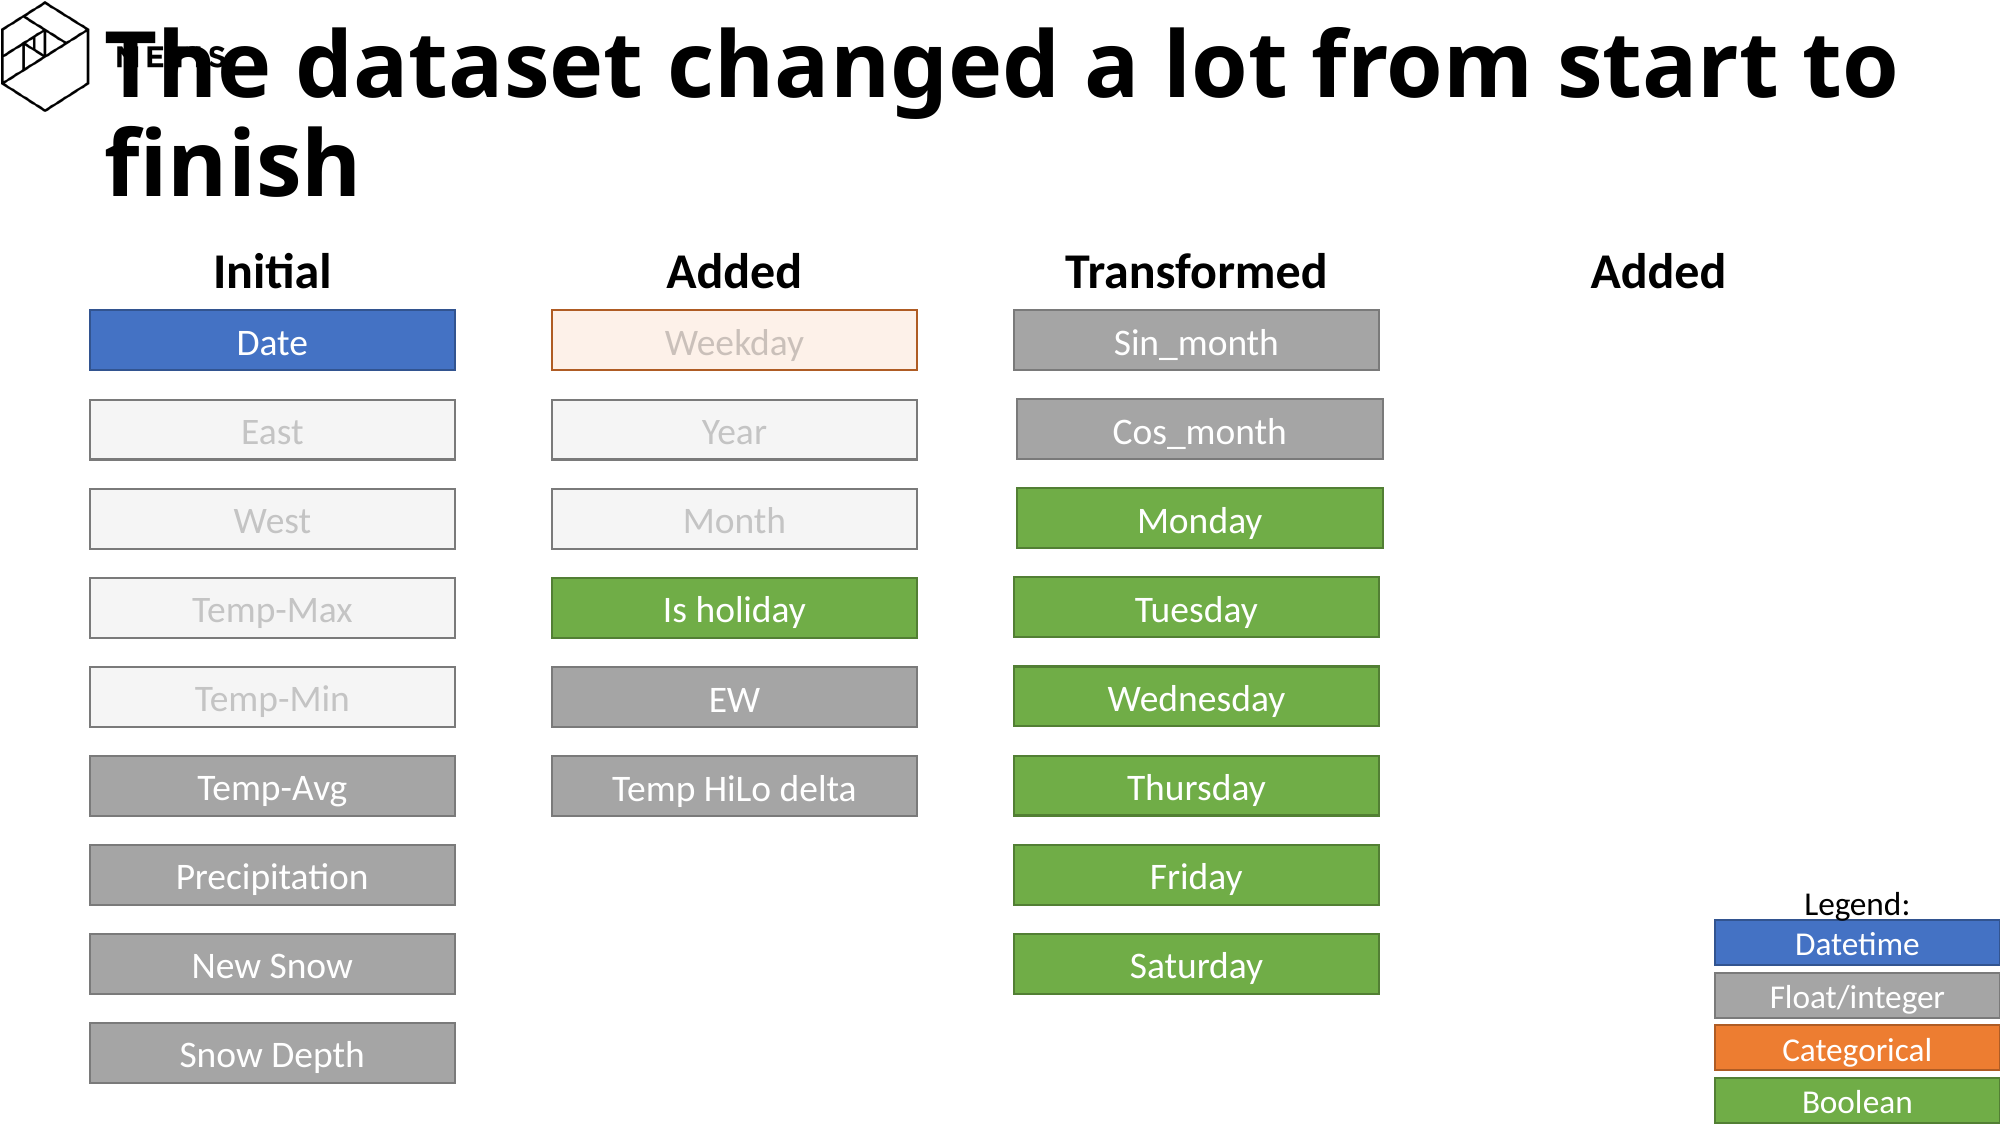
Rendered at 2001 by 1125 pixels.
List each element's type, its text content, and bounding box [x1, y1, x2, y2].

text_box Initial [89, 230, 456, 306]
text_box Categorical [1714, 1024, 2000, 1071]
text_box Saturday [1013, 933, 1380, 995]
text_box Temp-Avg [89, 755, 456, 817]
text_box Sin_month [1013, 309, 1380, 371]
text_box East [89, 399, 456, 461]
text_box Month [551, 488, 918, 550]
text_box Weekday [551, 309, 918, 371]
text_box Cos_month [1016, 398, 1384, 460]
text_box Monday [1016, 487, 1384, 549]
text_box Year [551, 399, 918, 461]
text_box Is holiday [551, 577, 918, 639]
text_box Precipitation [89, 844, 456, 906]
text_box Temp-Max [89, 577, 456, 639]
text_box Wednesday [1013, 665, 1380, 727]
text_box Temp-Min [89, 666, 456, 728]
text_box New Snow [89, 933, 456, 995]
text_box Tuesday [1013, 576, 1380, 638]
text_box Added [551, 230, 918, 306]
text_box Legend: [1766, 874, 1949, 930]
text_box EW [551, 666, 918, 728]
text_box Datetime [1714, 919, 2000, 966]
title The dataset changed a lot from start to finish [89, 71, 1917, 224]
text_box Friday [1013, 844, 1380, 906]
text_box Snow Depth [89, 1022, 456, 1084]
text_box Boolean [1714, 1077, 2000, 1124]
text_box Transformed [1013, 230, 1380, 306]
text_box Float/integer [1714, 972, 2000, 1019]
text_box Added [1475, 230, 1842, 306]
text_box Date [89, 309, 456, 371]
text_box Thursday [1013, 755, 1380, 817]
text_box Temp HiLo delta [551, 755, 918, 817]
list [1, 1, 225, 112]
text_box West [89, 488, 456, 550]
